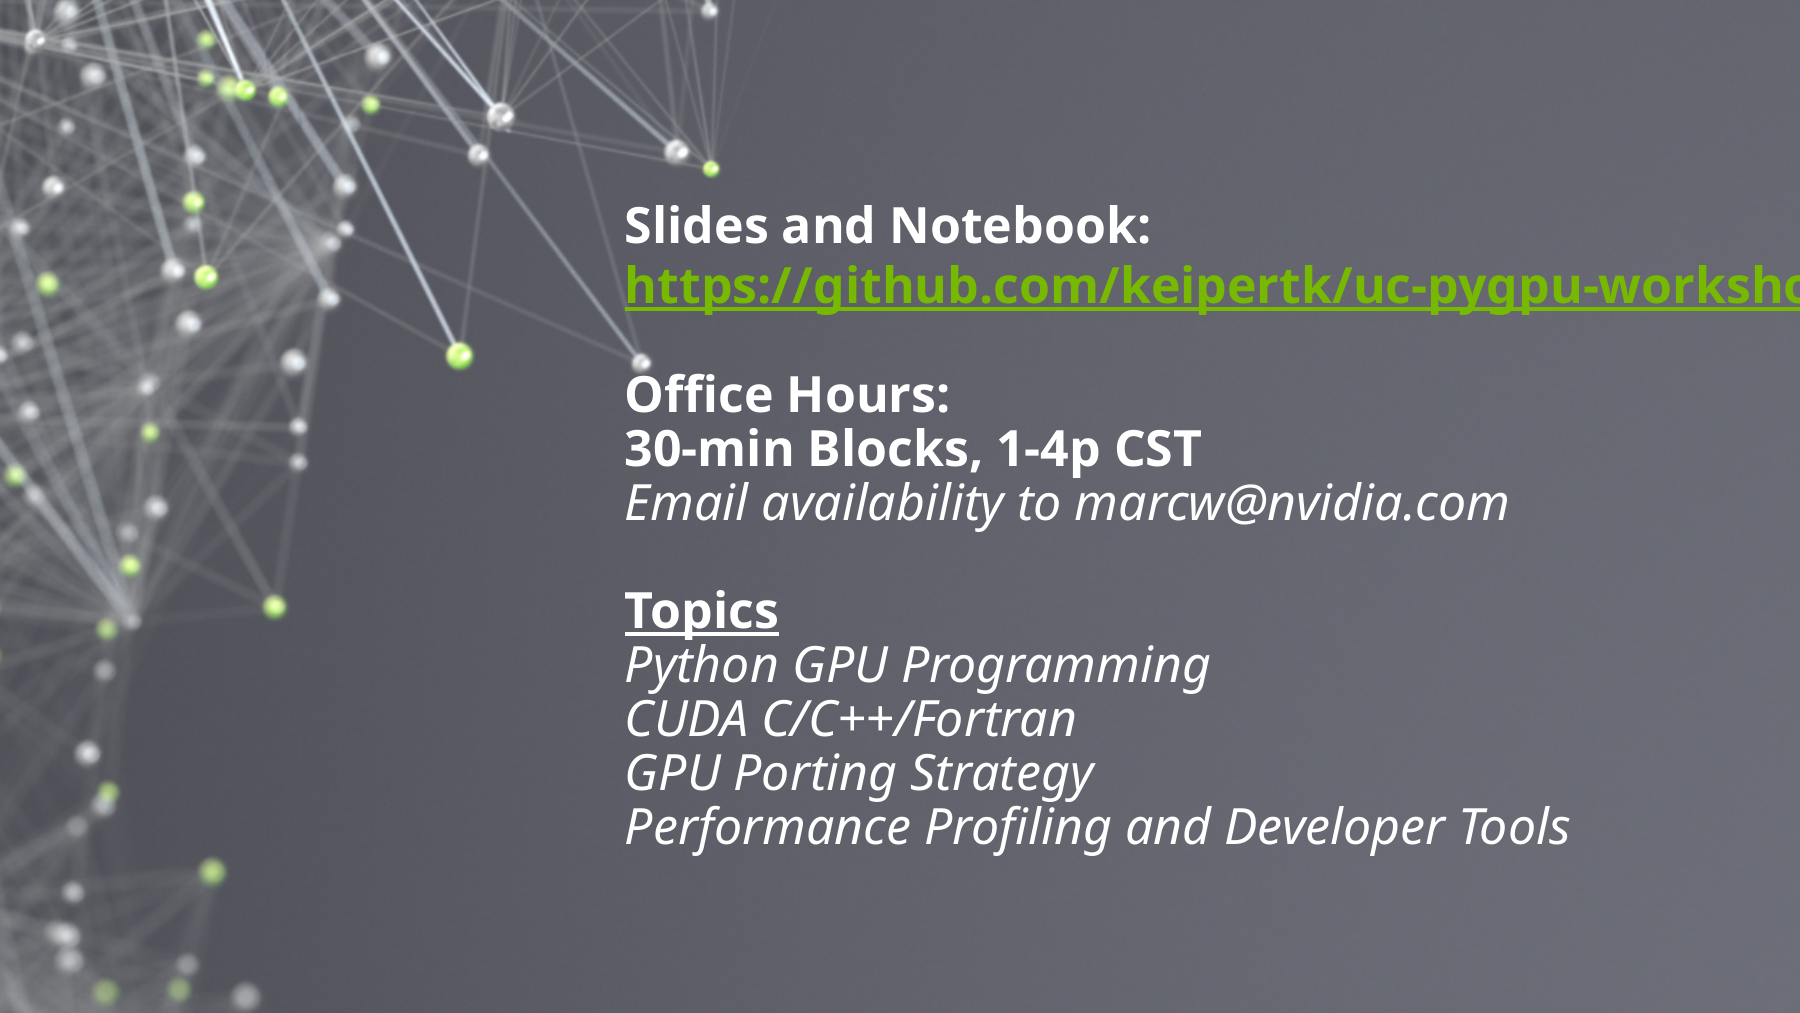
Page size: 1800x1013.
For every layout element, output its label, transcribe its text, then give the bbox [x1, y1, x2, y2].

picture [0, 0, 1800, 1013]
text_box Slides and Notebook: https://github.com/keipertk/uc-pygpu-workshop Office Hours: 30-min Blocks, 1-4p CST Email availability to marcw@nvidia.com Topics Python GPU Programming CUDA C/C++/Fortran GPU Porting Strategy Performance Profiling and Developer Tools [608, 191, 1800, 865]
